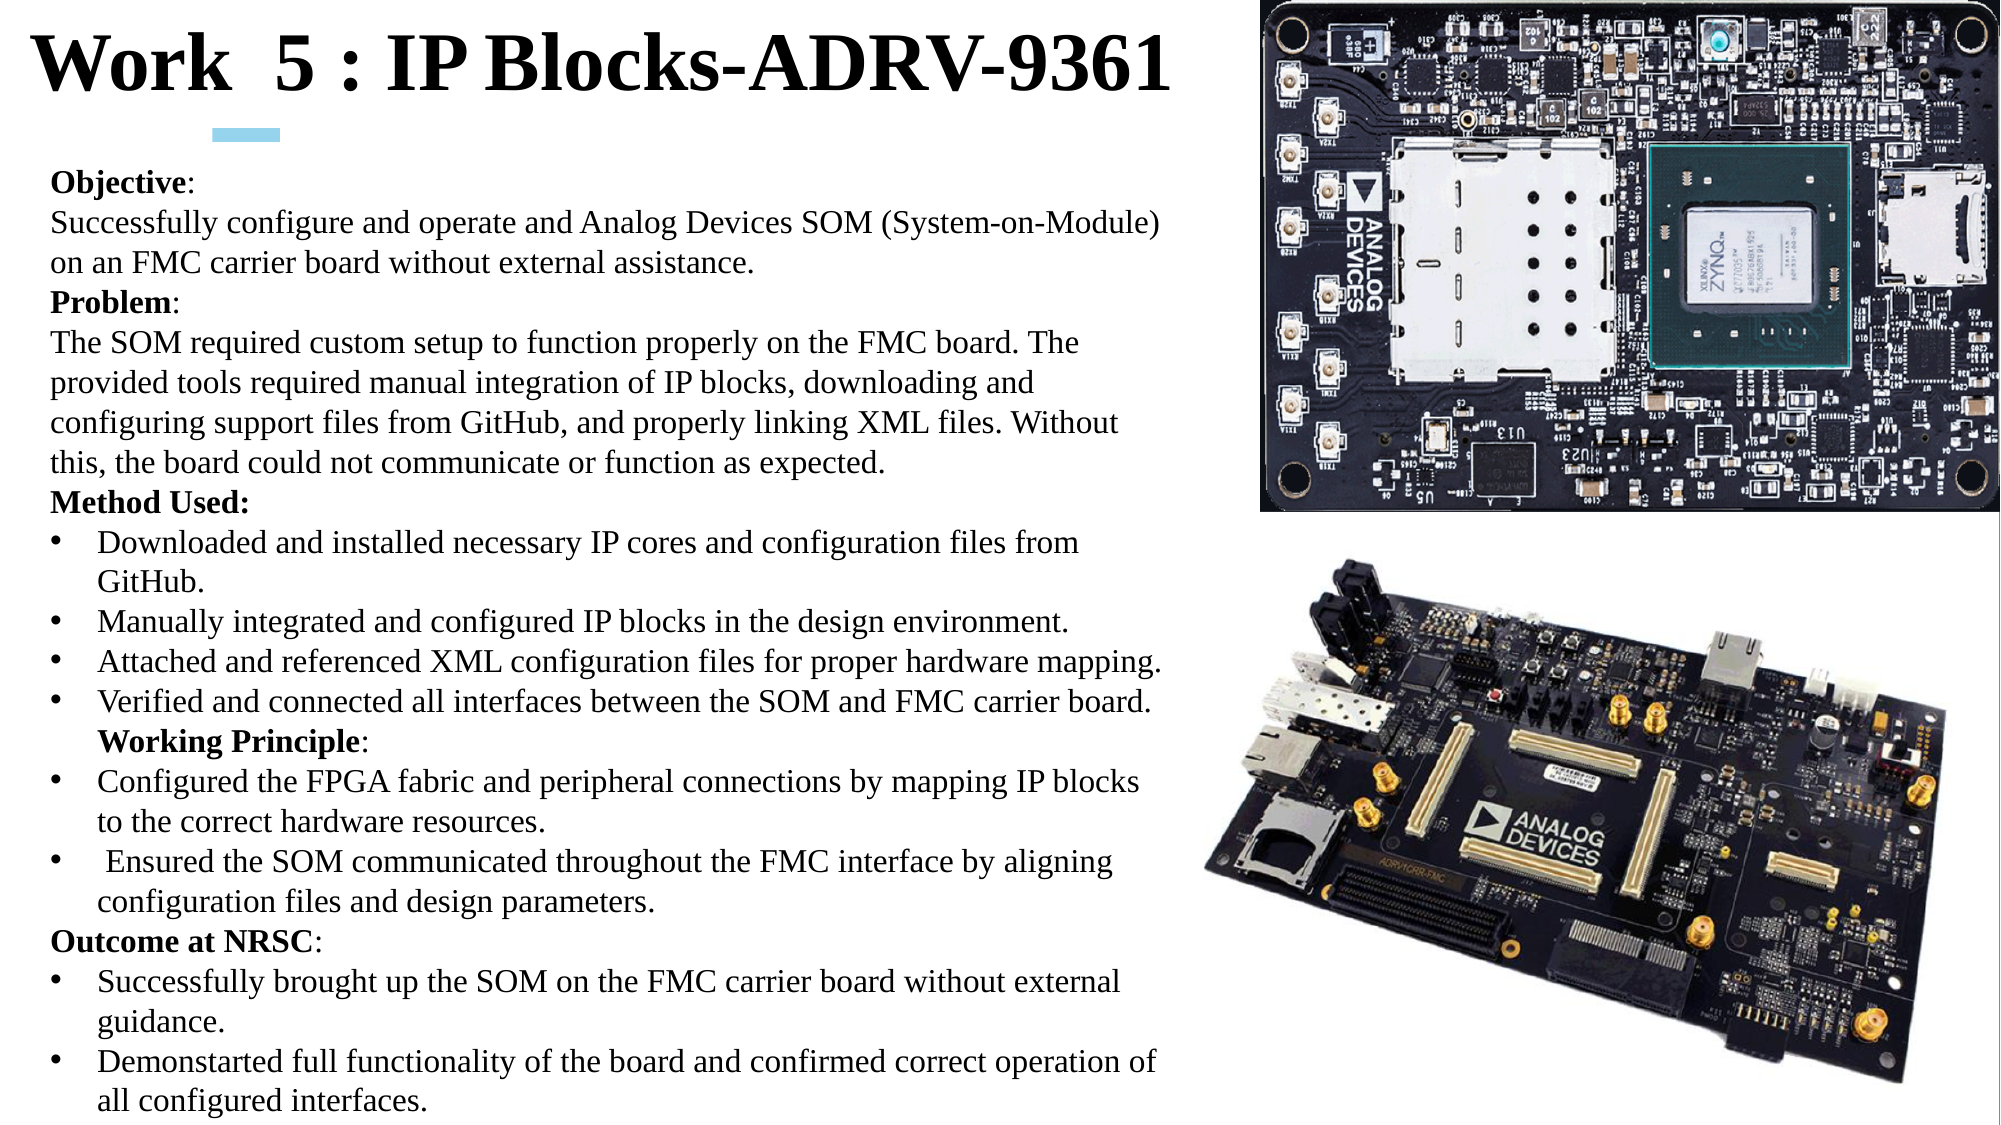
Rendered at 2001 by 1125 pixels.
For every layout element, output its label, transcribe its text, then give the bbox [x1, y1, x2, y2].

picture [1155, 0, 2000, 1125]
text_box Work 5 : IP Blocks-ADRV-9361 [14, 0, 1260, 115]
text_box Objective: Successfully configure and operate and Analog Devices SOM (System-on-Module) on an FMC carrier board without external assistance. Problem: The SOM required custom setup to function properly on the FMC board. The provided tools required manual integration of IP blocks, downloading and configuring support files from GitHub, and properly linking XML files. Without this, the board could not communicate or function as expected. Method Used: Downloaded and installed necessary IP cores and configuration files from GitHub. Manually integrated and configured IP blocks in the design environment. Attached and referenced XML configuration files for proper hardware mapping. Verified and connected all interfaces between the SOM and FMC carrier board. Working Principle: Configured the FPGA fabric and peripheral connections by mapping IP blocks to the correct hardware resources. Ensured the SOM communicated throughout the FMC interface by aligning configuration files and design parameters. Outcome at NRSC: Successfully brought up the SOM on the FMC carrier board without external guidance. Demonstarted full functionality of the board and confirmed correct operation of all configured interfaces. [35, 153, 1191, 1125]
